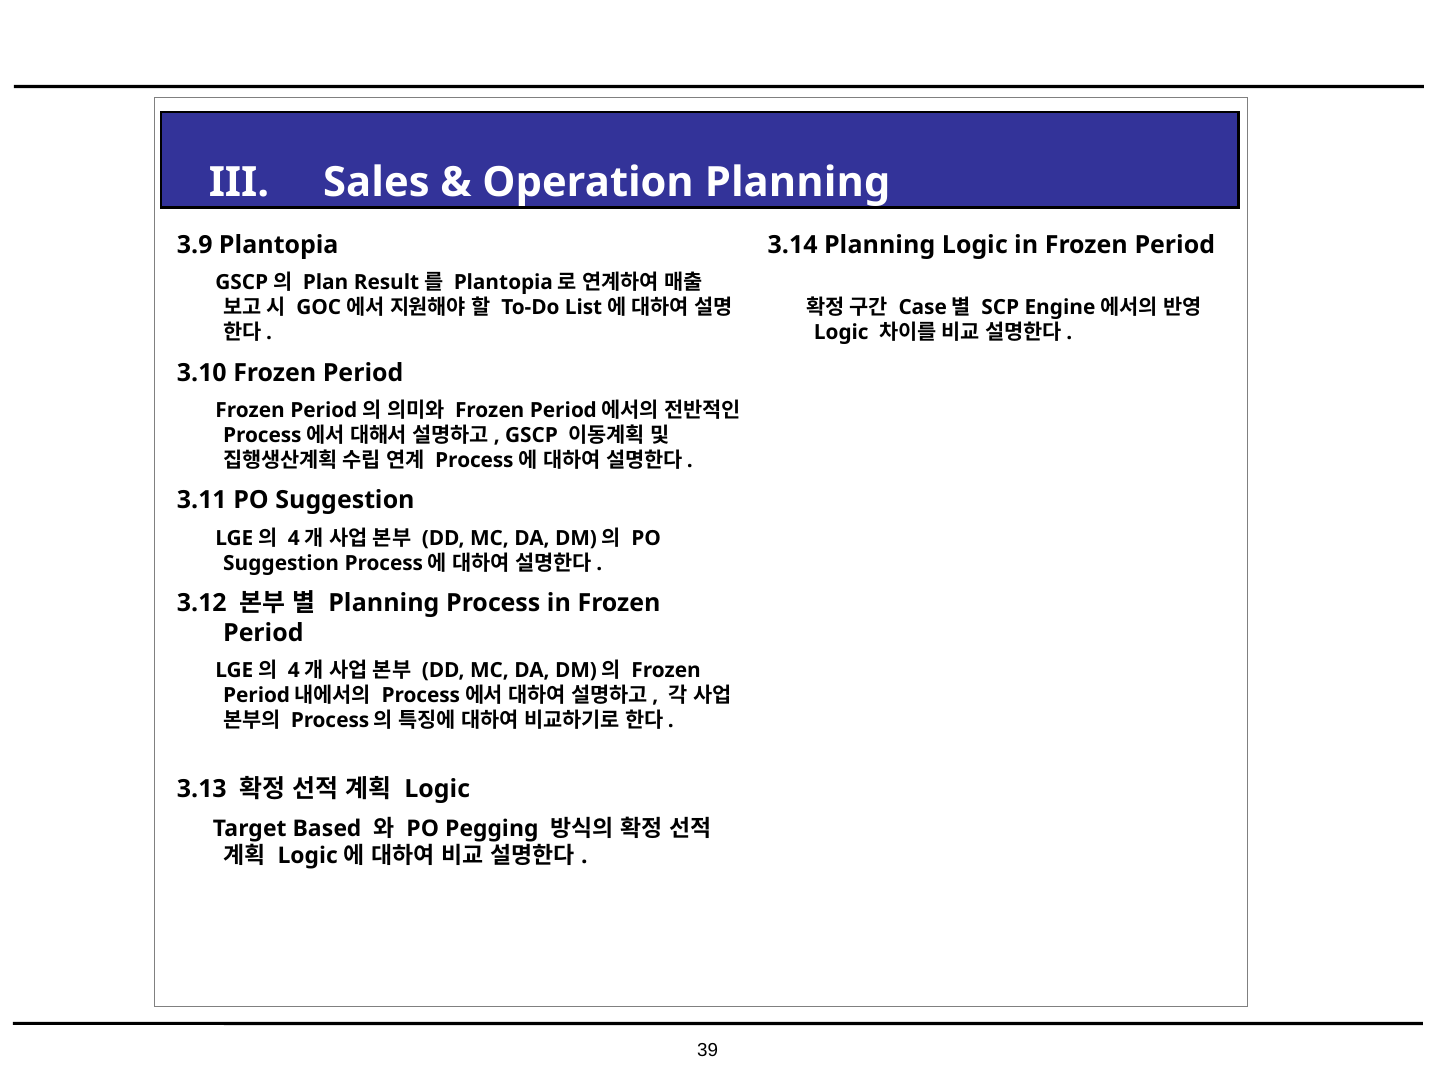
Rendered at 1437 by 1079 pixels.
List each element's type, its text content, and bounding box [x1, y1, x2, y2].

text_box 3.14 Planning Logic in Frozen Period 확정 구간 Case별 SCP Engine에서의 반영 Logic 차이를 비교 설명한다. [740, 221, 1243, 351]
text_box III. Sales & Operation Planning [154, 97, 1248, 1007]
text_box 3.9 Plantopia GSCP의 Plan Result를 Plantopia로 연계하여 매출 보고 시 GOC에서 지원해야 할 To-Do List에 대하여 설명 한다. 3.10 Frozen Period Frozen Period의 의미와 Frozen Period에서의 전반적인 Process에서 대해서 설명하고, GSCP 이동계획 및 집행생산계획 수립 연계 Process에 대하여 설명한다. 3.11 PO Suggestion LGE의 4개 사업 본부 (DD, MC, DA, DM)의 PO Suggestion Process에 대하여 설명한다. 3.12 본부 별 Planning Process in Frozen Period LGE의 4개 사업 본부 (DD, MC, DA, DM)의 Frozen Period내에서의 Process에서 대하여 설명하고, 각 사업 본부의 Process의 특징에 대하여 비교하기로 한다. 3.13 확정 선적 계획 Logic Target Based 와 PO Pegging 방식의 확정 선적 계획 Logic에 대하여 비교 설명한다. [150, 221, 756, 876]
slide_number 39 [560, 1030, 860, 1079]
